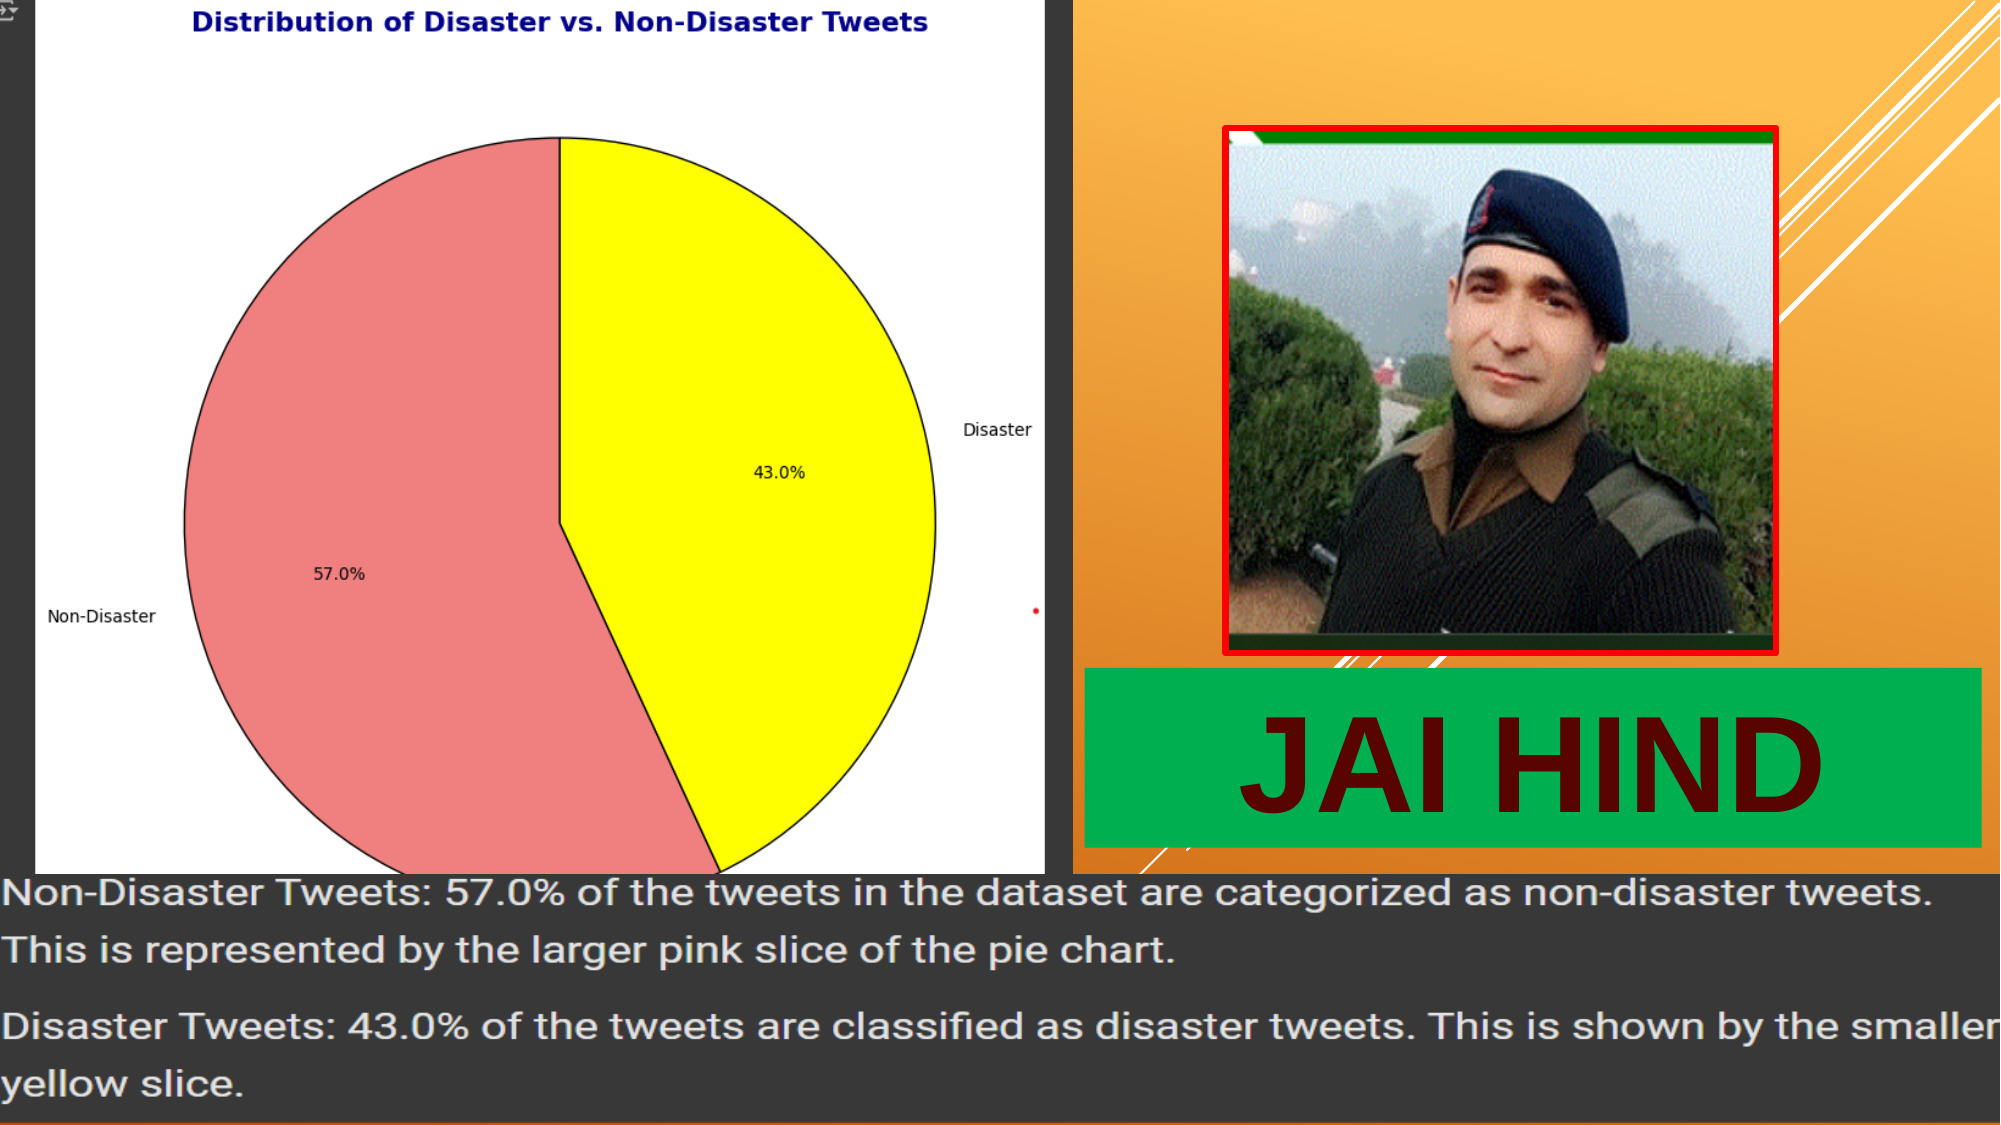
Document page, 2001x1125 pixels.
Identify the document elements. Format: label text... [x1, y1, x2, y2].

text_box JAI HIND [1084, 667, 1982, 848]
picture [0, 0, 2000, 1125]
picture [1228, 130, 1774, 651]
